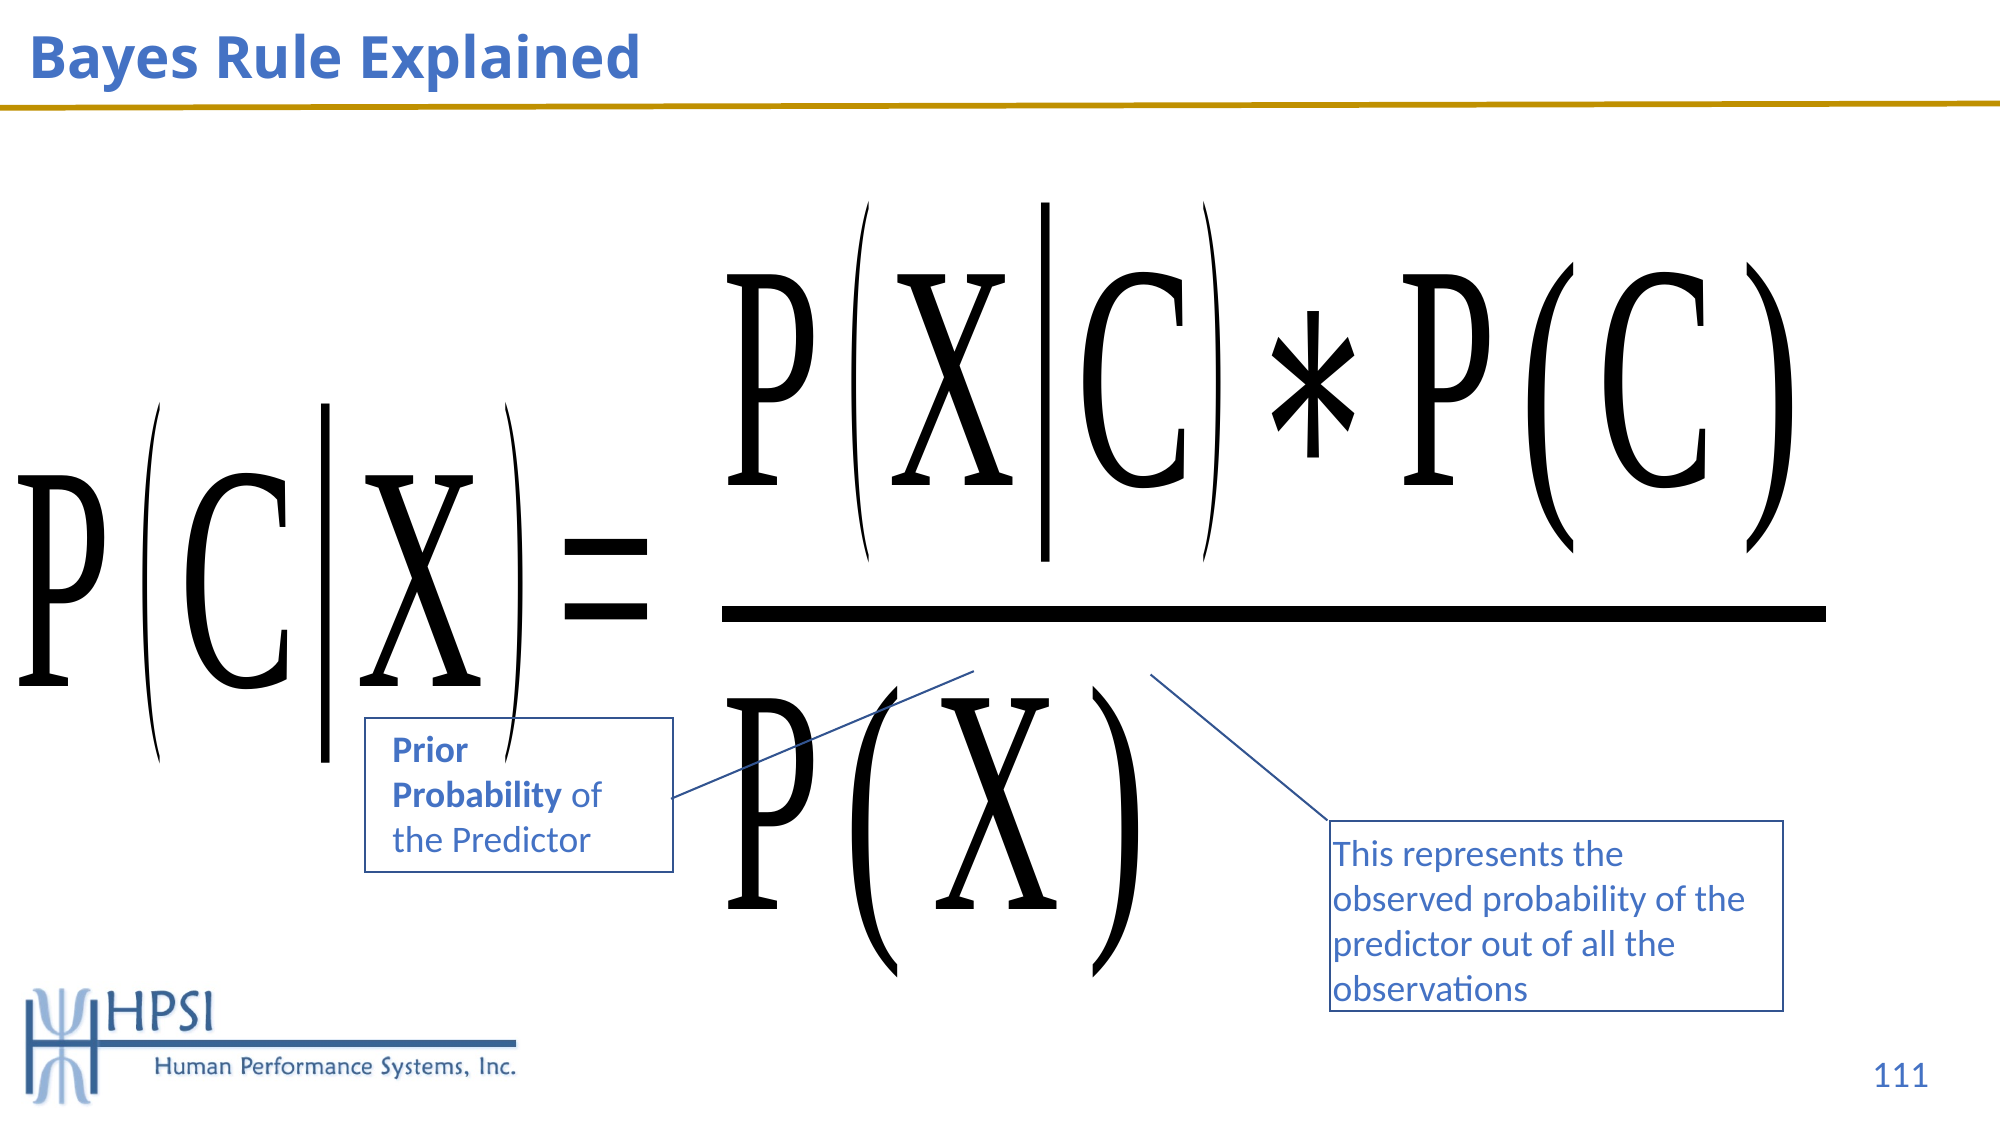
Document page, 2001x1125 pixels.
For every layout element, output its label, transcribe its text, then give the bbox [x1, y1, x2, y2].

text_box This represents the observed probability of the predictor out of all the observations [1317, 821, 1783, 1017]
picture [21, 981, 524, 1108]
slide_number 111 [1493, 1042, 1944, 1103]
text_box [364, 670, 975, 873]
text_box [1149, 673, 1784, 1012]
title Bayes Rule Explained [13, 0, 1739, 120]
text_box Prior Probability of the Predictor [377, 718, 660, 868]
